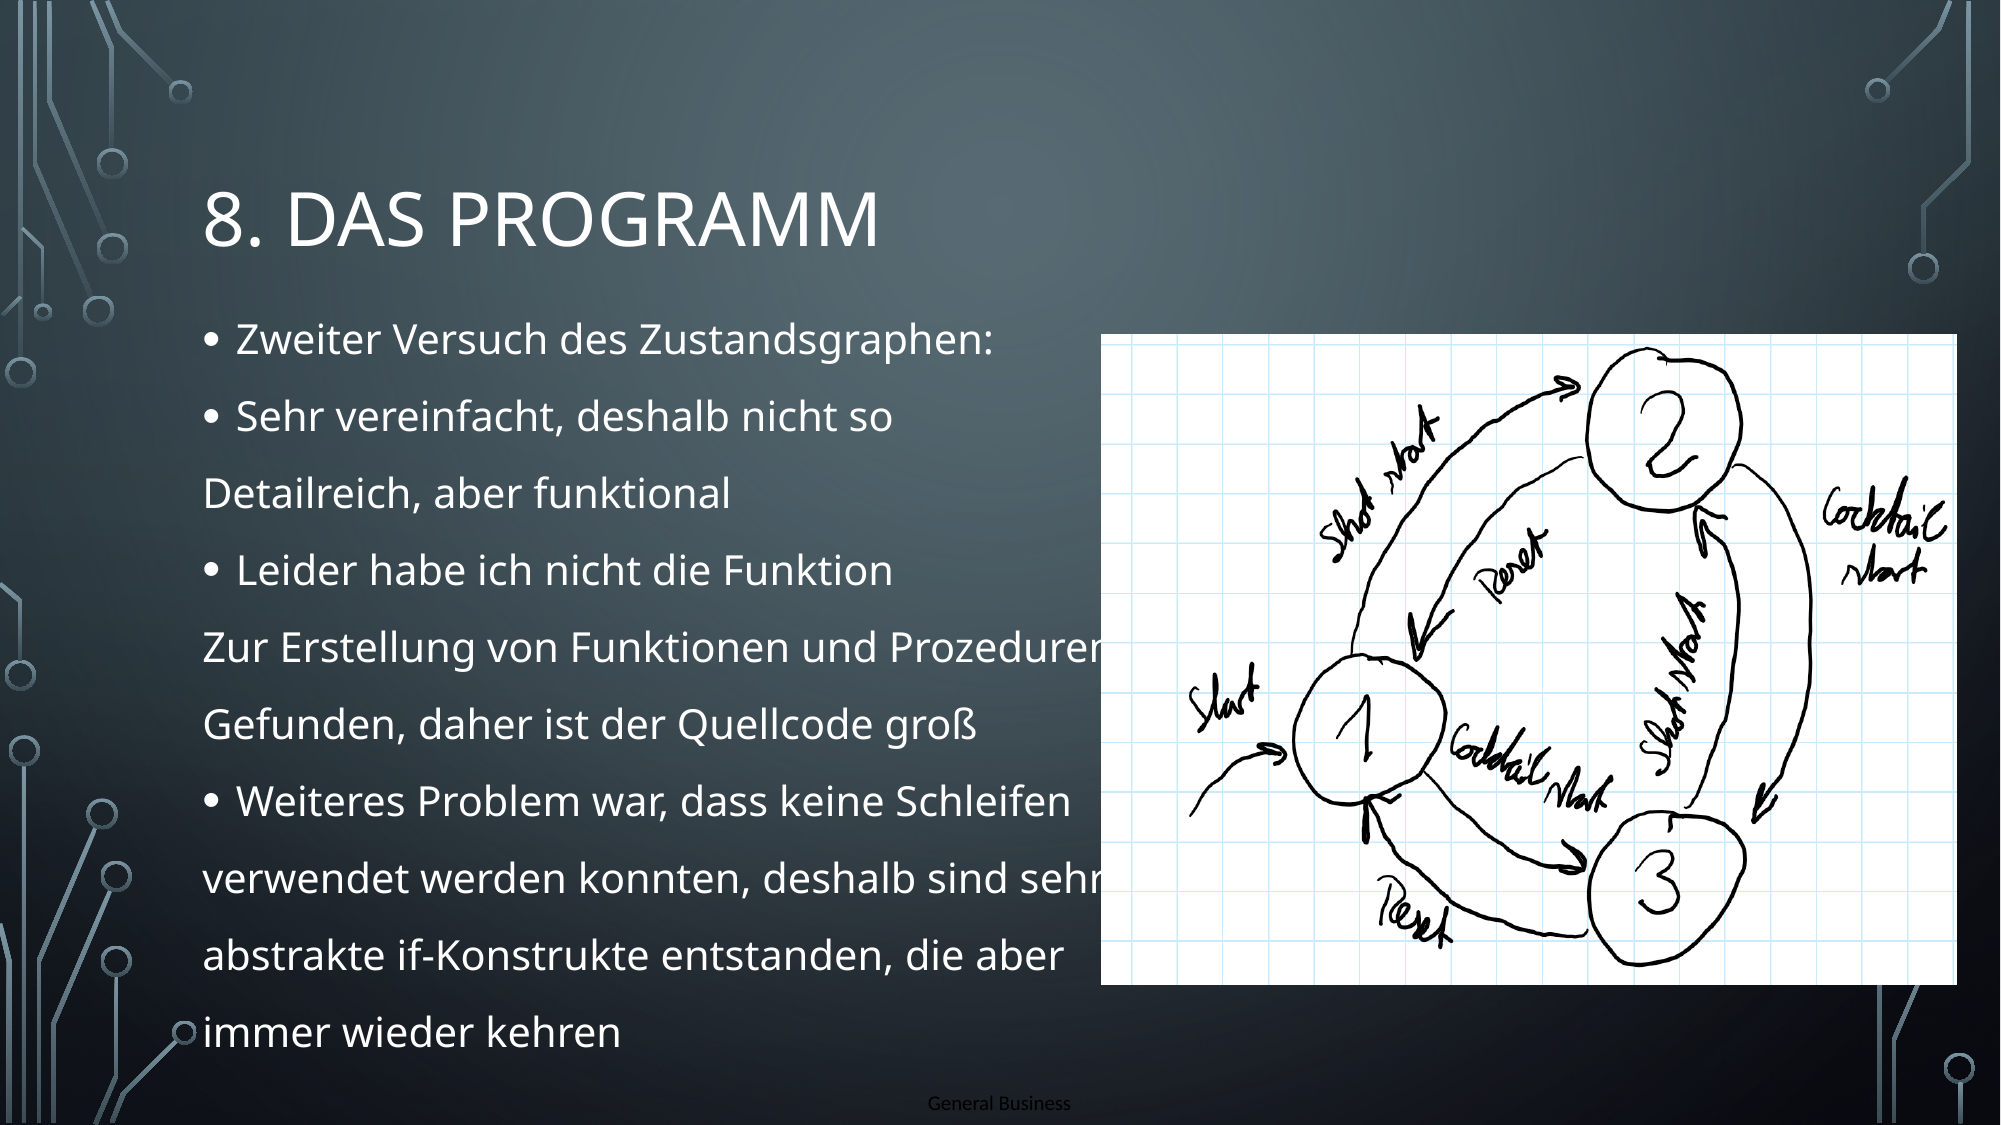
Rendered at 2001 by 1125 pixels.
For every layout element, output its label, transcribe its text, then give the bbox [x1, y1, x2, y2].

list Zweiter Versuch des Zustandsgraphen: Sehr vereinfacht, deshalb nicht so Detailreich, aber funktional Leider habe ich nicht die Funktion Zur Erstellung von Funktionen und Prozeduren Gefunden, daher ist der Quellcode groß Weiteres Problem war, dass keine Schleifen verwendet werden konnten, deshalb sind sehr abstrakte if-Konstrukte entstanden, die aber immer wieder kehren [187, 296, 1813, 1071]
picture [1100, 334, 1957, 985]
title 8. Das Programm [187, 101, 1813, 296]
